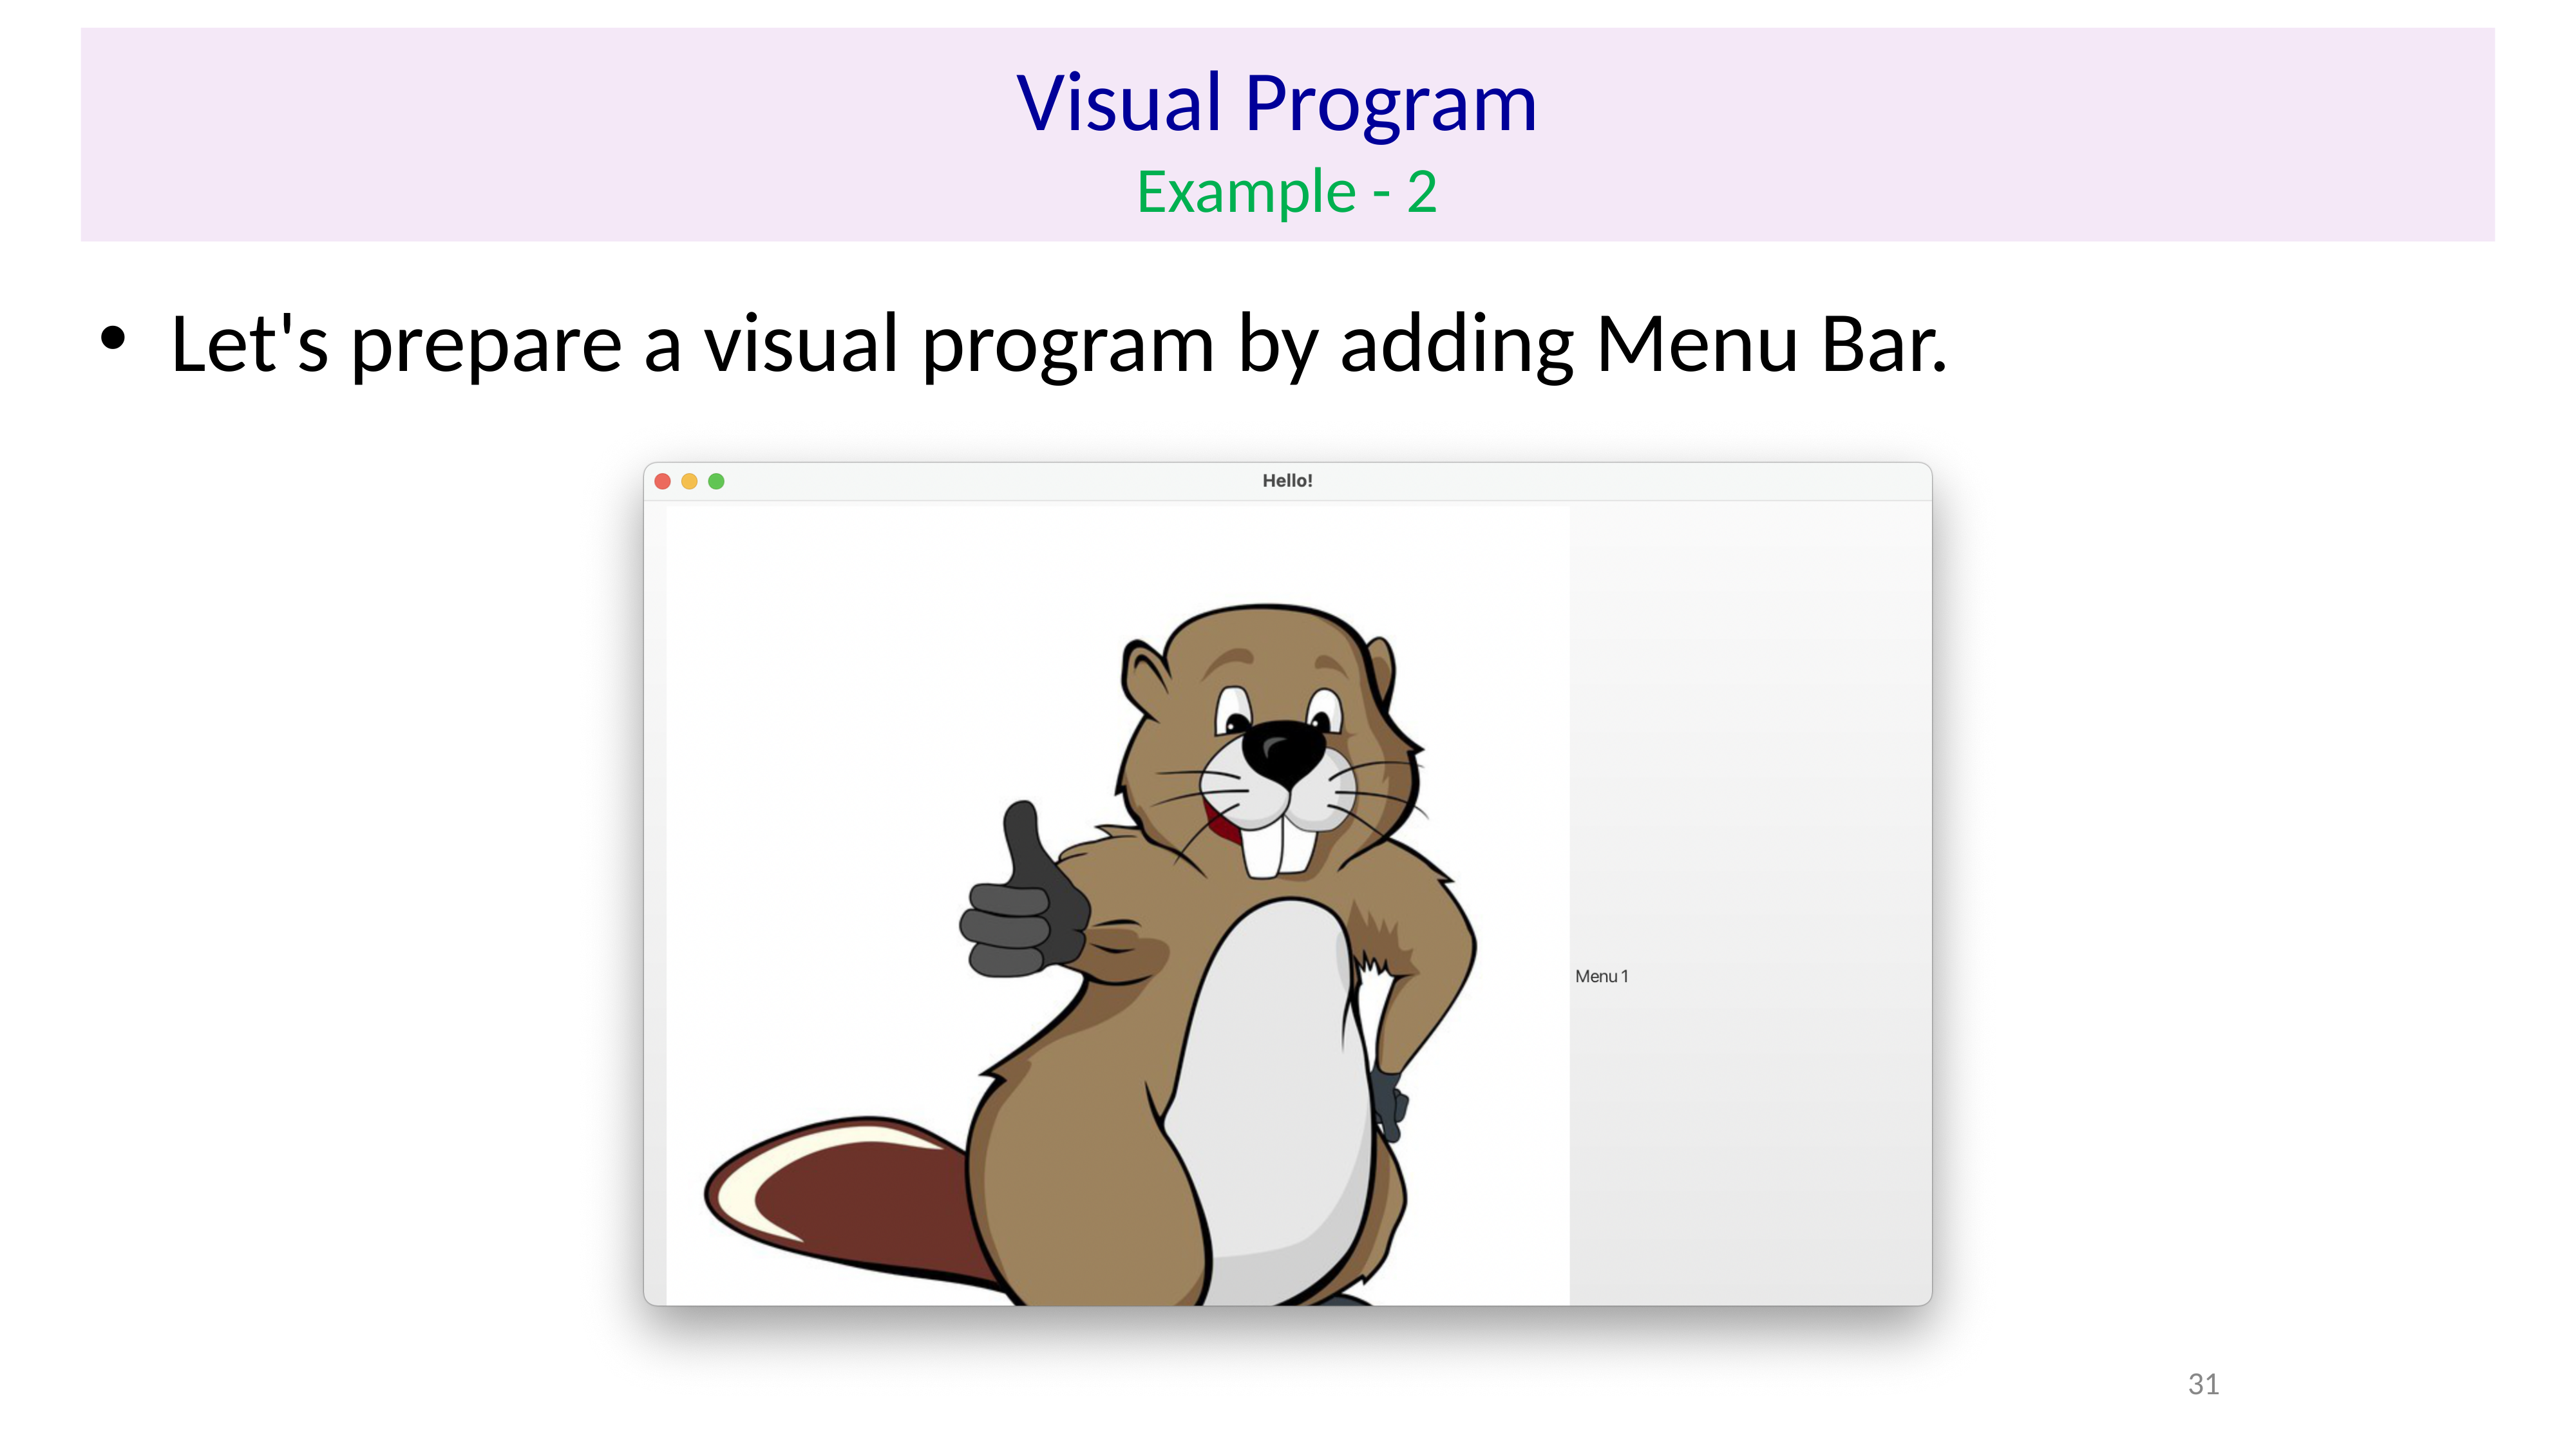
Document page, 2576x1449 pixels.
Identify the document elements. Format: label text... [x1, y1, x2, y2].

list Let's prepare a visual program by adding Menu Bar. [88, 275, 2488, 1313]
picture [569, 412, 2007, 1405]
slide_number 31 [2173, 1353, 2230, 1410]
title Visual Program Example - 2 [80, 28, 2496, 242]
